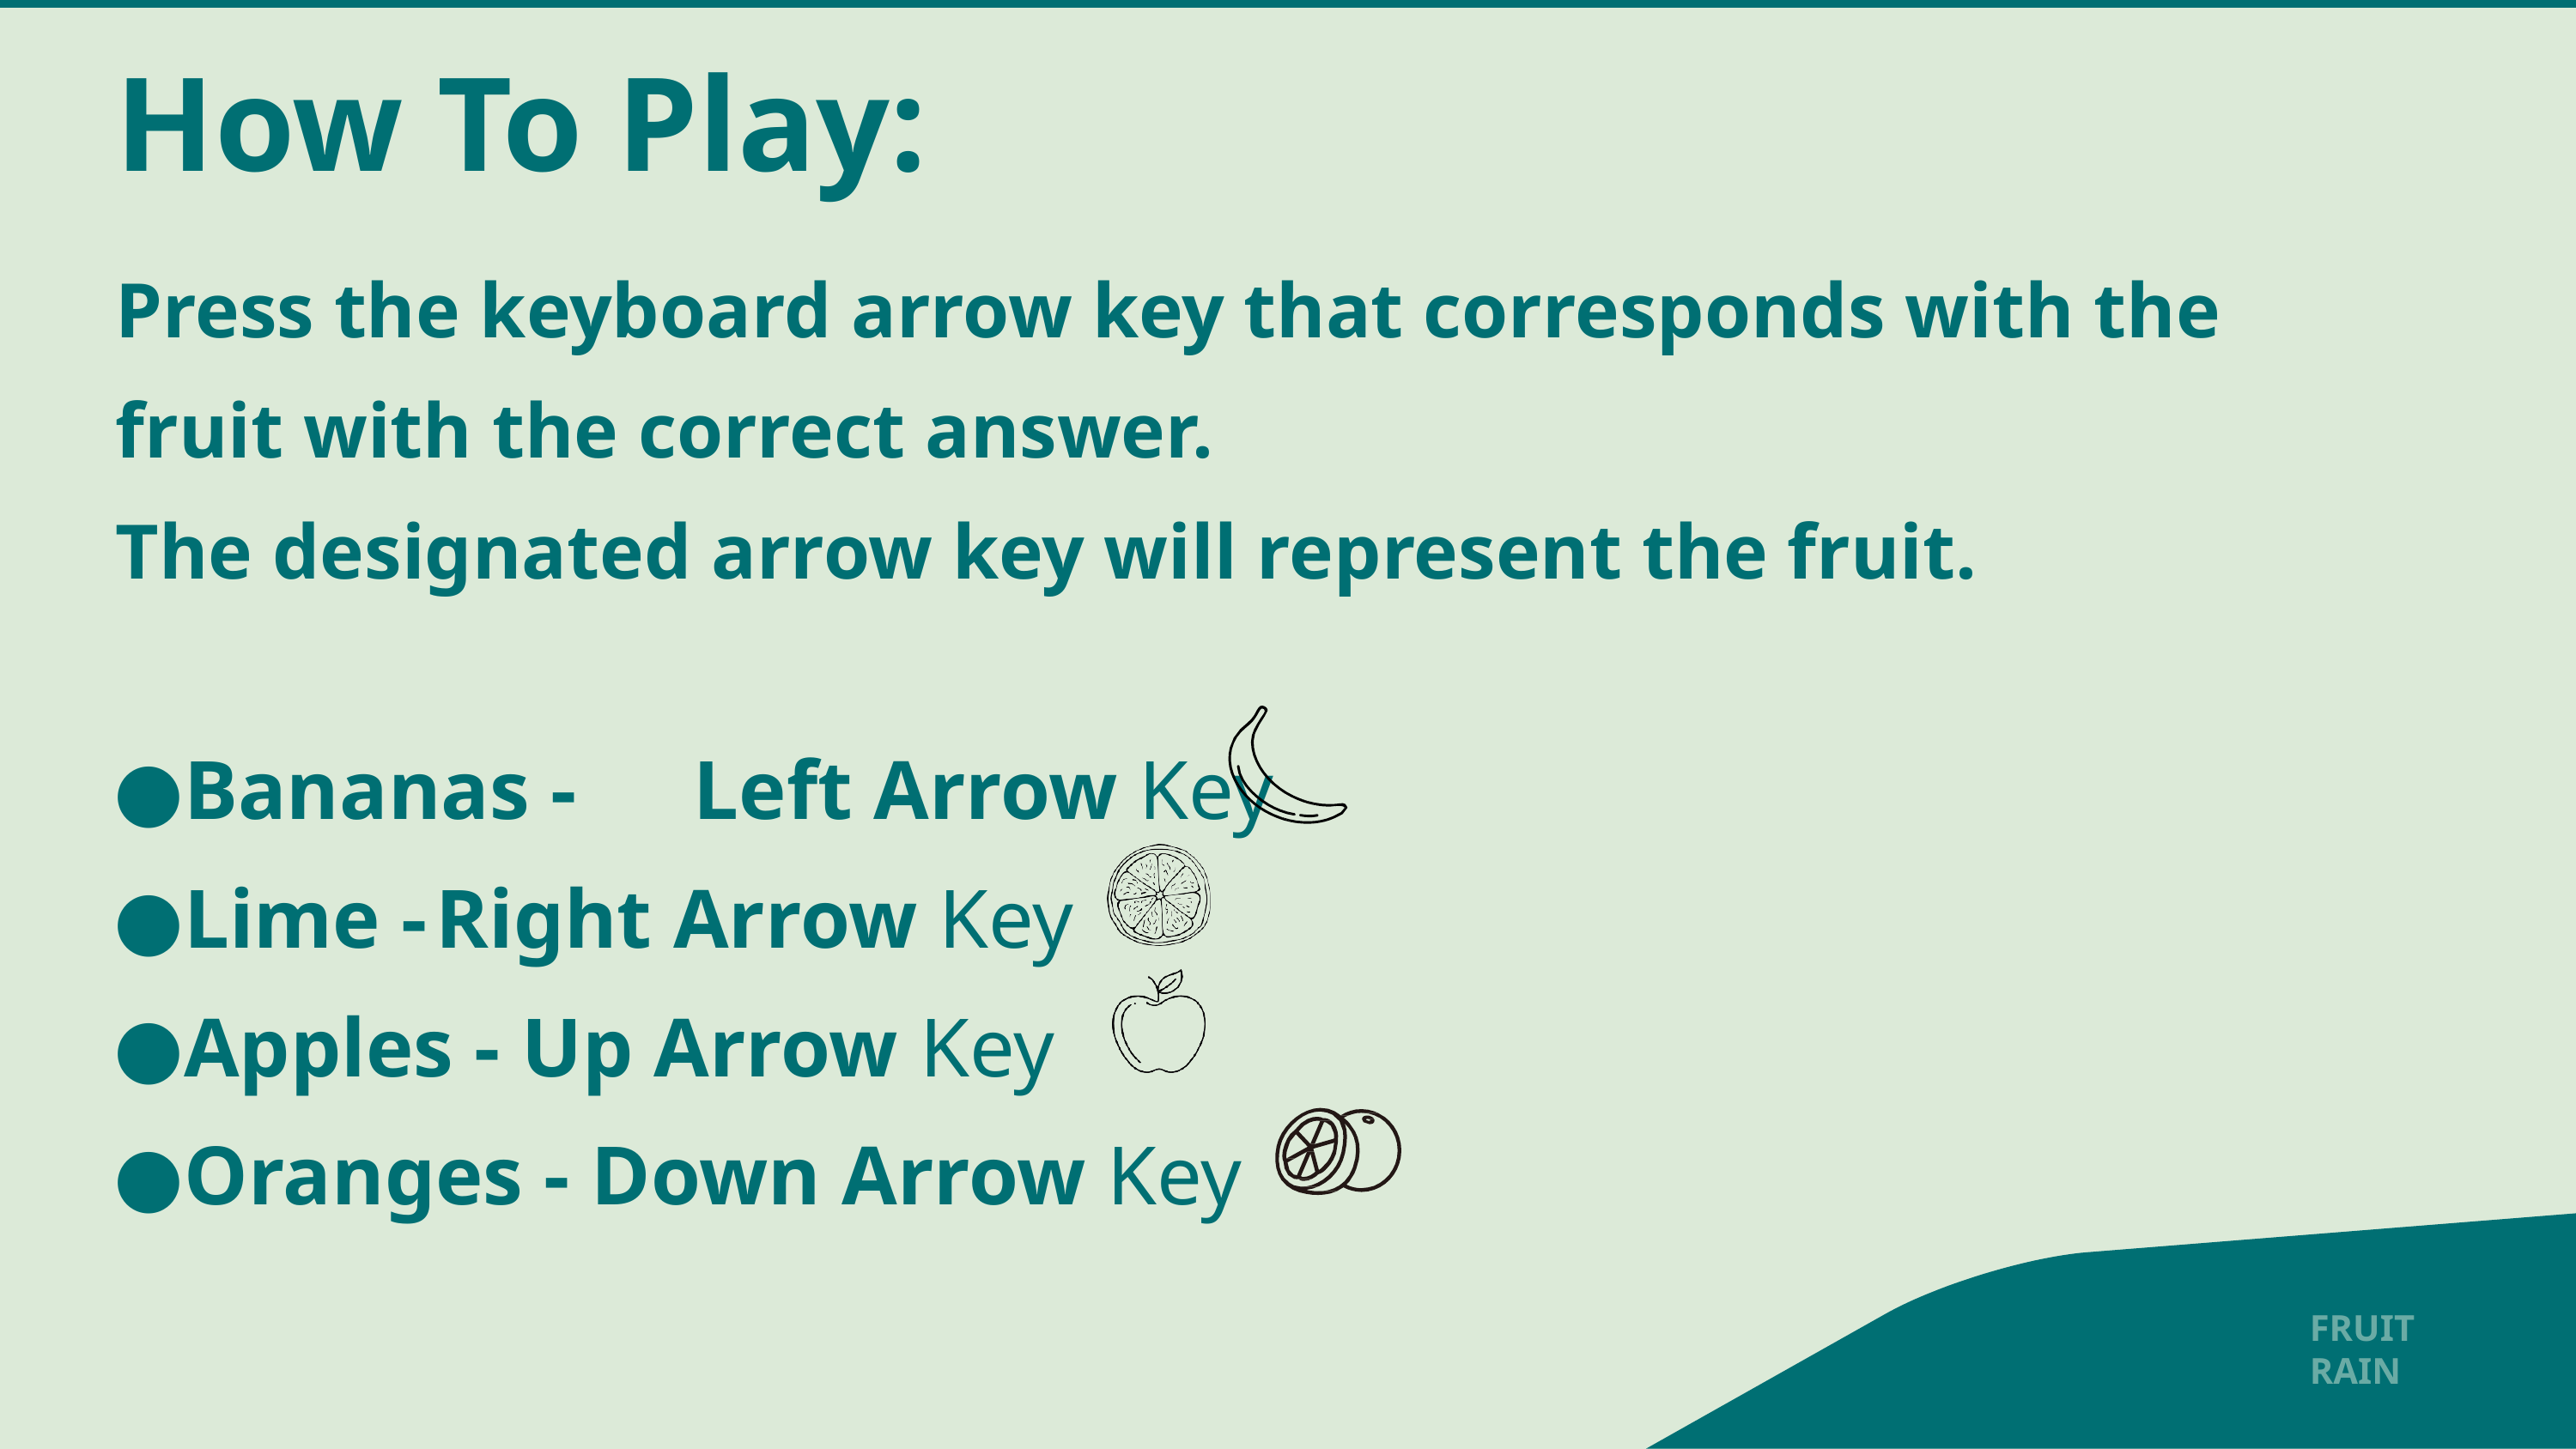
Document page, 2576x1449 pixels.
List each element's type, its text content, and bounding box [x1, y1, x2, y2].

text_box [1228, 706, 1348, 824]
title How To Play: [113, 39, 1146, 284]
footer FRUIT RAIN [2307, 1303, 2501, 1449]
text_box [1275, 1107, 1401, 1196]
text_box Bananas - Left Arrow Key Lime - Right Arrow Key Apples - Up Arrow Key Oranges - Down Arrow Key [113, 706, 1567, 1222]
picture [0, 8, 2576, 1449]
text_box Press the keyboard arrow key that corresponds with the fruit with the correct answer. The designated arrow key will represent the fruit. [113, 230, 2308, 595]
